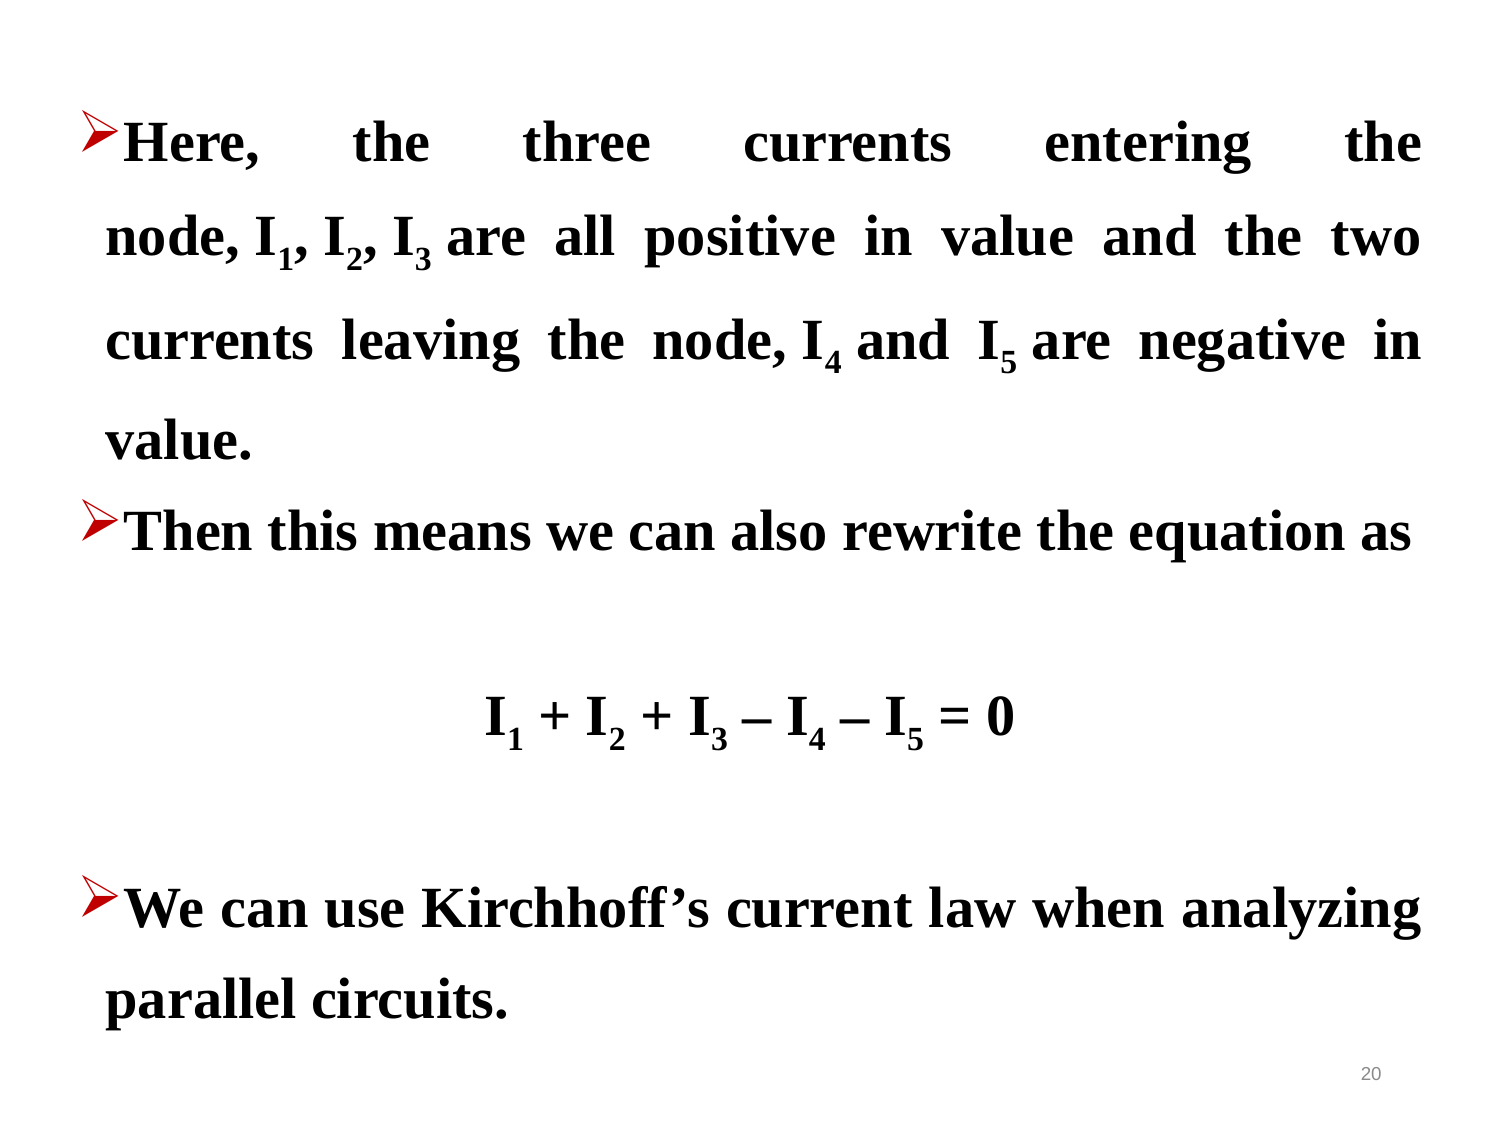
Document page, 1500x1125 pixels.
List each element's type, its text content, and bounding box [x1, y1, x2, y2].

list Here, the three currents entering the node, I1, I2, I3 are all positive in value and the two currents leaving the node, I4 and I5 are negative in value. Then this means we can also rewrite the equation as I1 + I2 + I3 – I4 – I5 = 0 We can use Kirchhoff’s current law when analyzing parallel circuits. [62, 75, 1438, 900]
slide_number 20 [1059, 1042, 1397, 1103]
